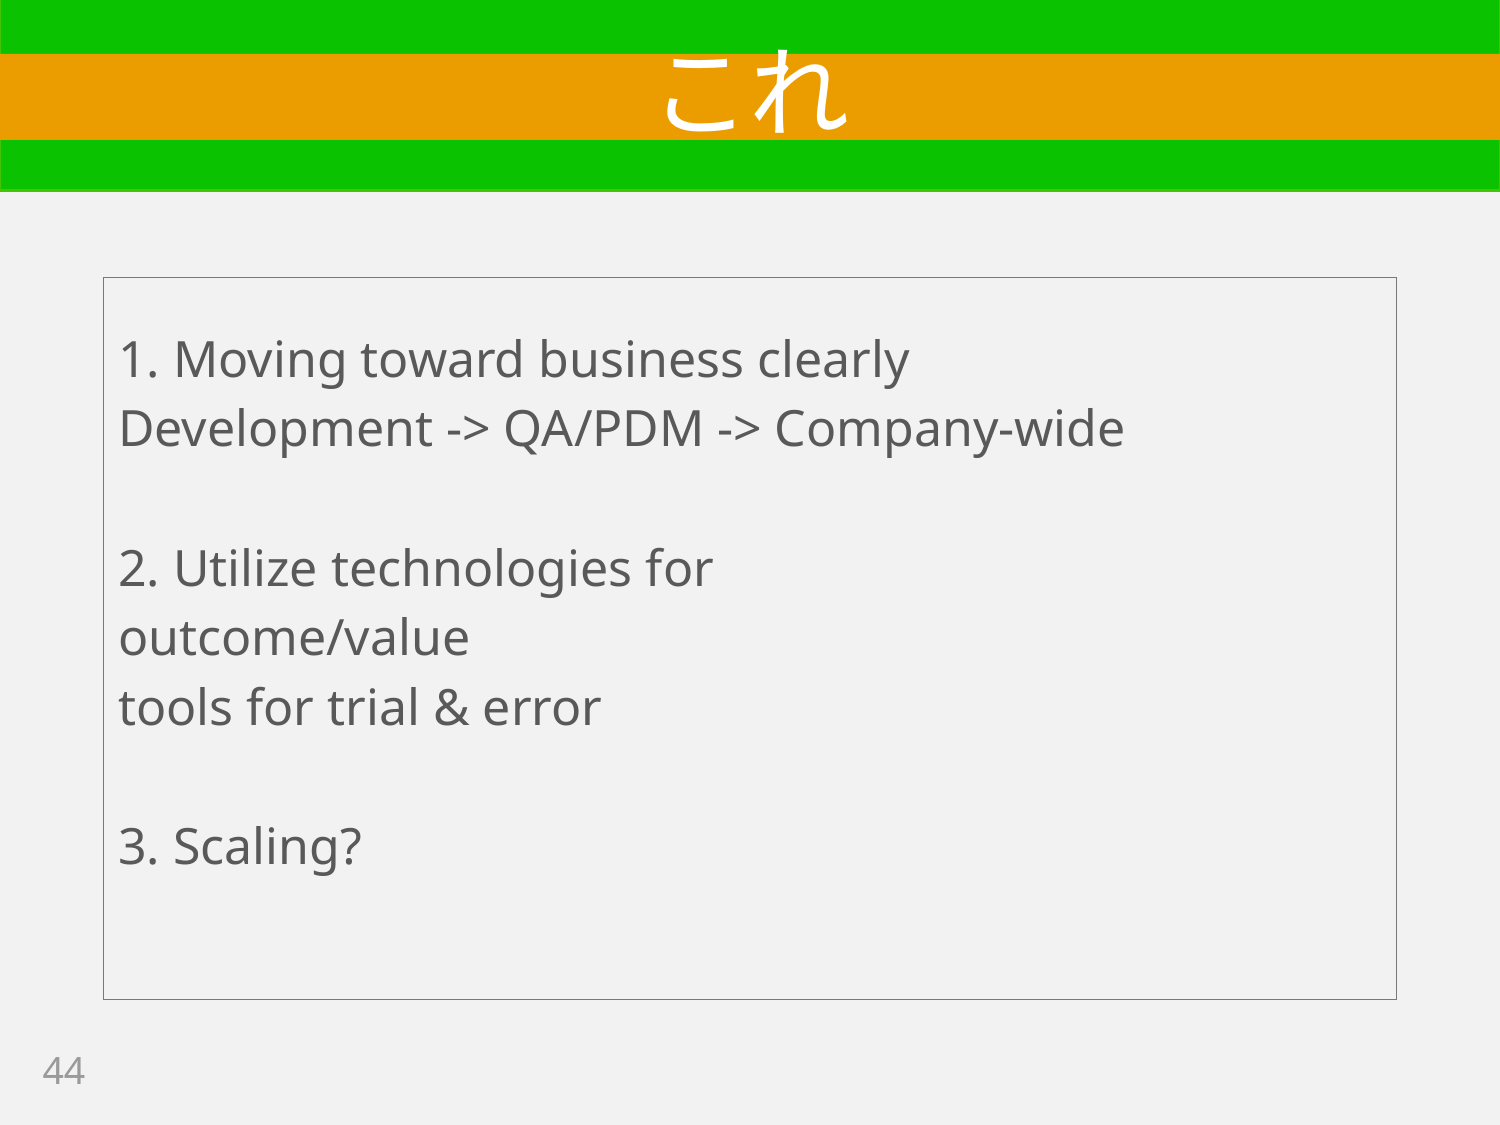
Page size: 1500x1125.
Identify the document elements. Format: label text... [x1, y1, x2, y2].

slide_number 44 [27, 1042, 146, 1102]
title これ [0, 53, 1500, 140]
list 1. Moving toward business clearly Development -> QA/PDM -> Company-wide 2. Utilize technologies for outcome/value tools for trial & error 3. Scaling? [103, 277, 1397, 1000]
